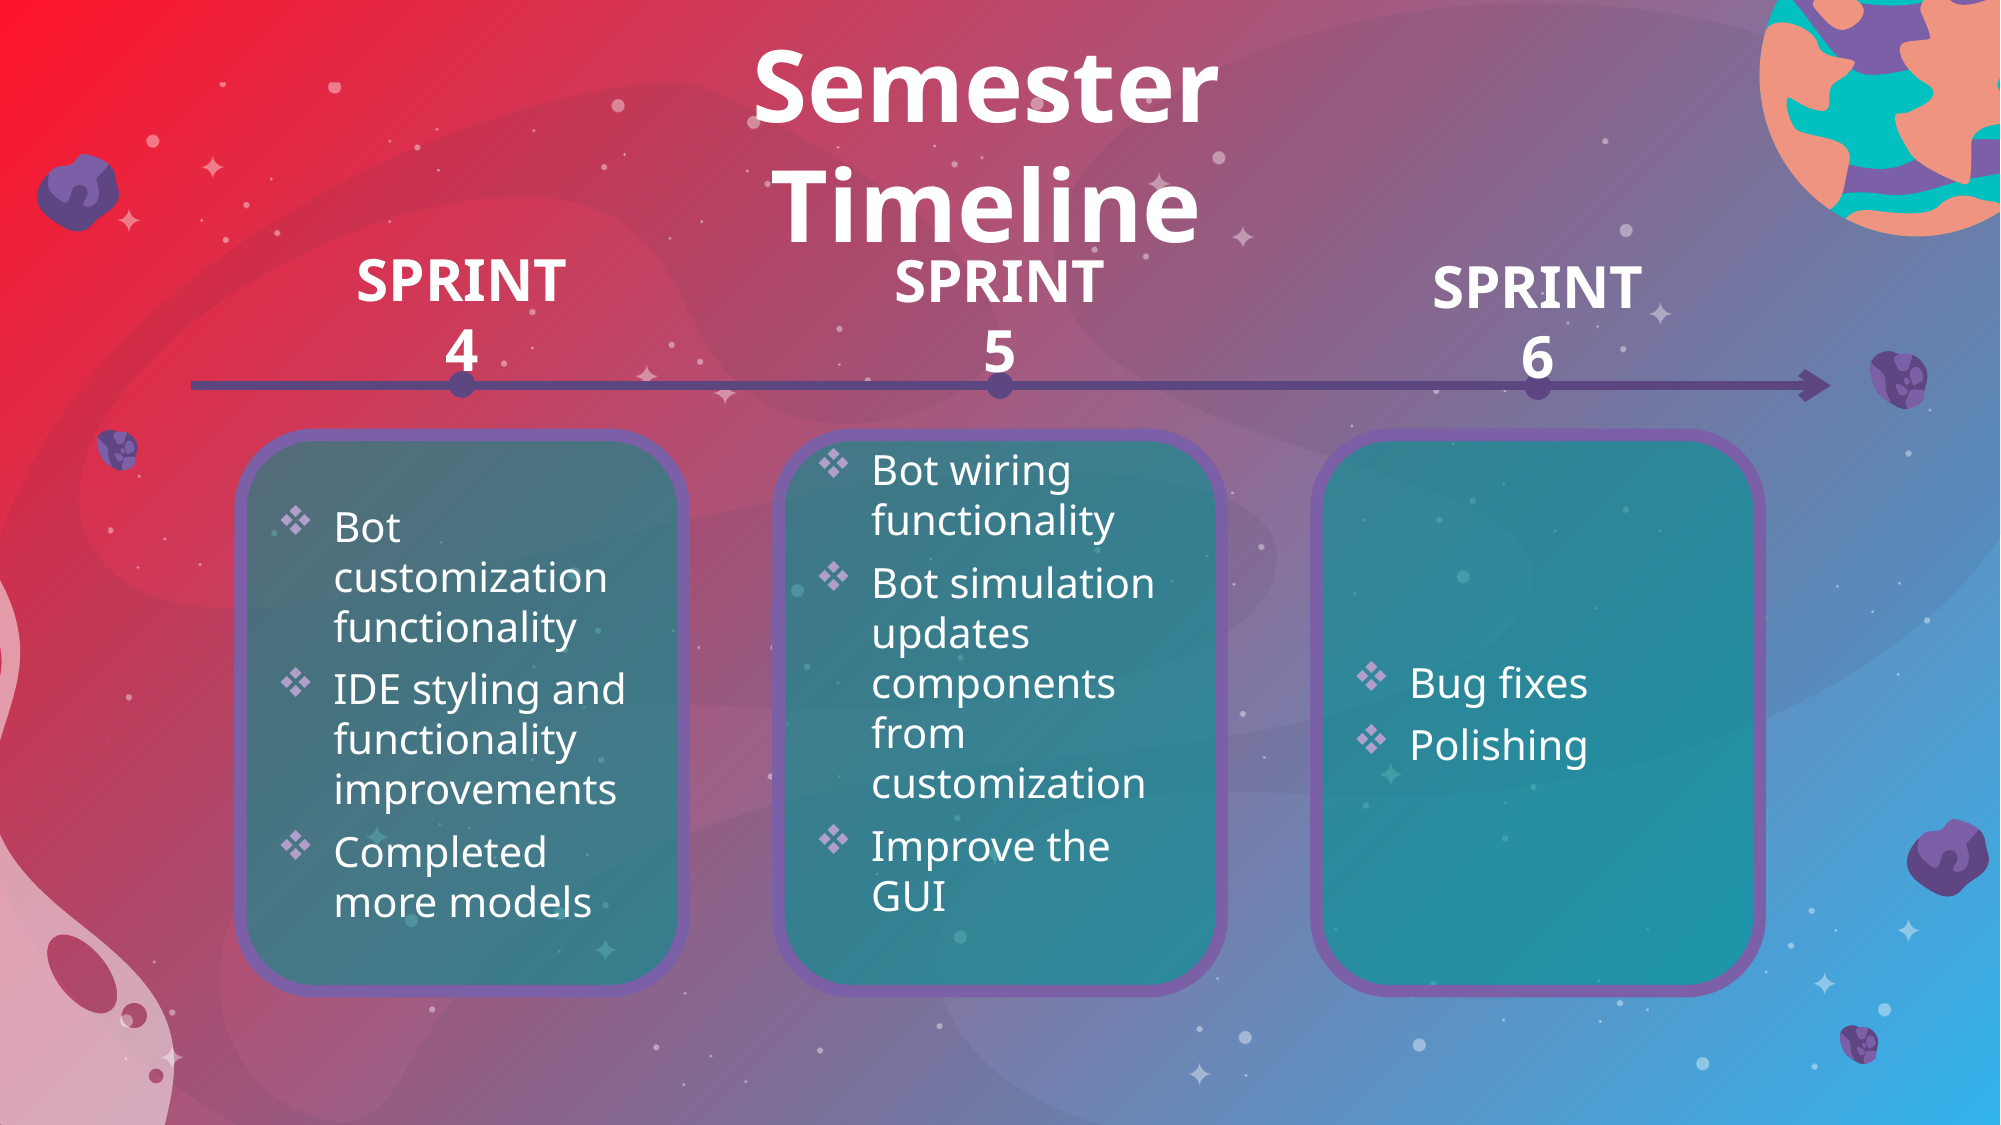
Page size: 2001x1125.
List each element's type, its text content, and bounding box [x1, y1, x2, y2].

text_box SPRINT 6 [1426, 269, 1649, 371]
text_box Semester Timeline [645, 46, 1328, 239]
text_box [449, 371, 475, 381]
picture [149, 1069, 163, 1083]
text_box Bot customization functionality IDE styling and functionality improvements Completed more models [238, 432, 686, 994]
picture [122, 1003, 146, 1028]
text_box Bot wiring functionality Bot simulation updates components from customization Improve the GUI [776, 432, 1224, 994]
picture [48, 935, 117, 1013]
text_box [987, 372, 1013, 381]
text_box SPRINT 4 [350, 262, 574, 364]
text_box SPRINT 5 [888, 263, 1111, 365]
text_box Bug fixes Polishing [1314, 432, 1762, 994]
text_box [1525, 373, 1550, 381]
picture [0, 0, 2000, 1125]
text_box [1759, 0, 2000, 237]
